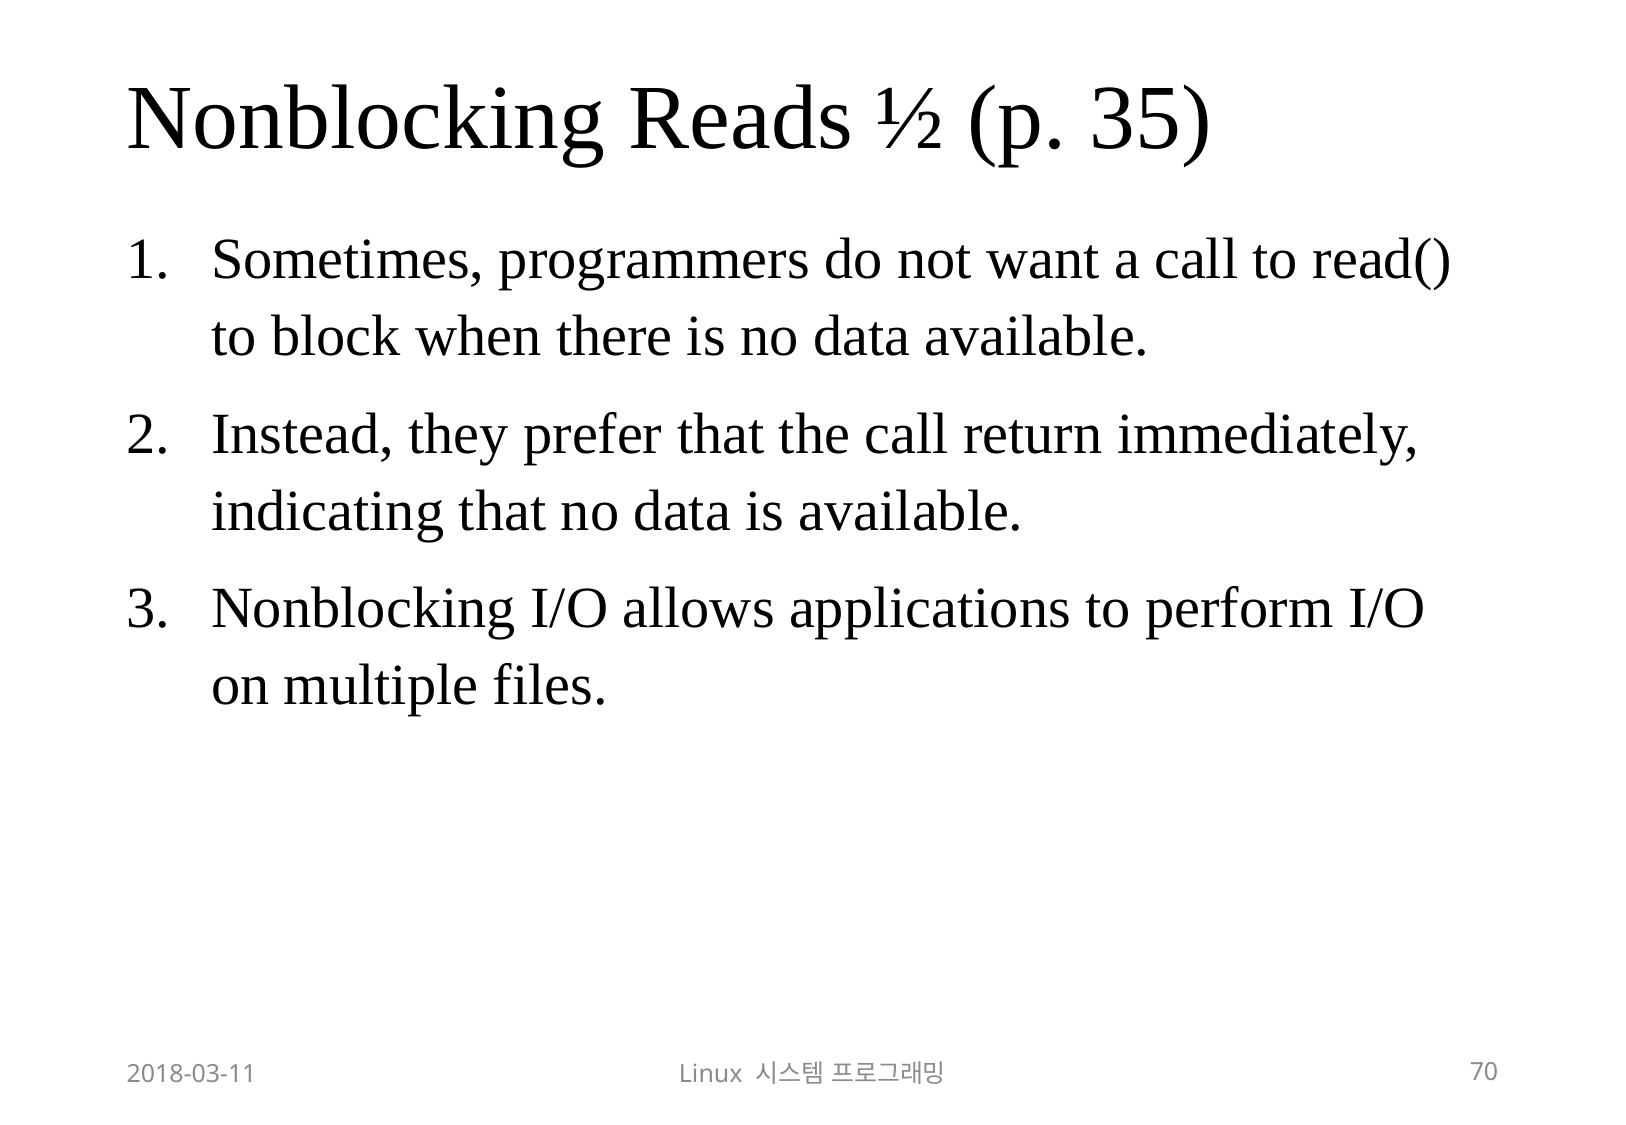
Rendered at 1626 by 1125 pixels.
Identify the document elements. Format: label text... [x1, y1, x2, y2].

slide_number 70 [1147, 1042, 1514, 1103]
footer Linux 시스템 프로그래밍 [538, 1042, 1087, 1103]
title Nonblocking Reads ½ (p. 35) [111, 59, 1514, 179]
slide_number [111, 1042, 478, 1103]
list Sometimes, programmers do not want a call to read() to block when there is no data available. Instead, they prefer that the call return immediately, indicating that no data is available. Nonblocking I/O allows applications to perform I/O on multiple files. [111, 205, 1514, 1014]
